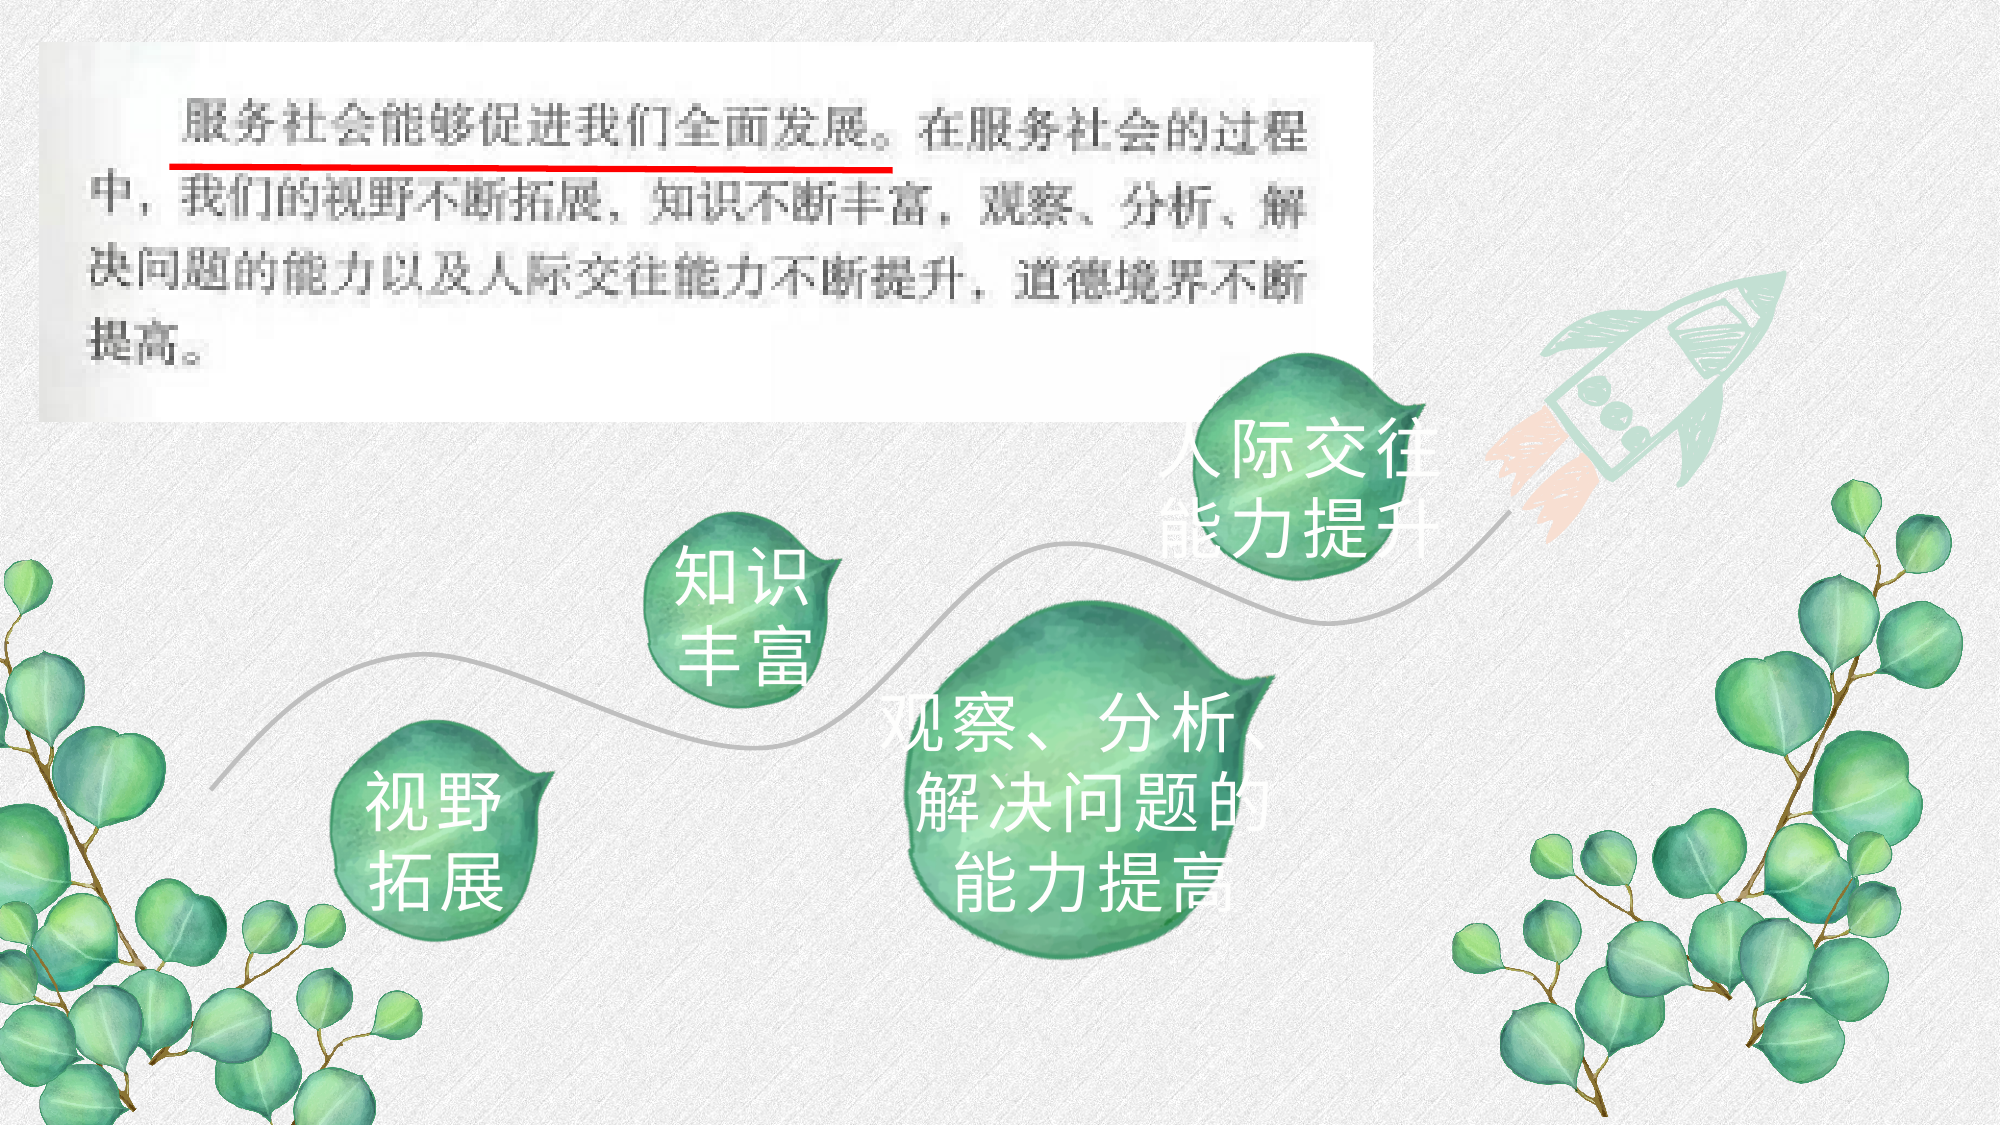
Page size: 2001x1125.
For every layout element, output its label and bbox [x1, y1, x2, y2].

list [39, 42, 1373, 422]
text_box [169, 166, 893, 171]
text_box [210, 271, 1786, 791]
text_box [432, 685, 611, 977]
picture [0, 0, 2000, 1125]
text_box [785, 554, 1403, 1007]
text_box [1114, 320, 1485, 615]
text_box [615, 480, 891, 742]
